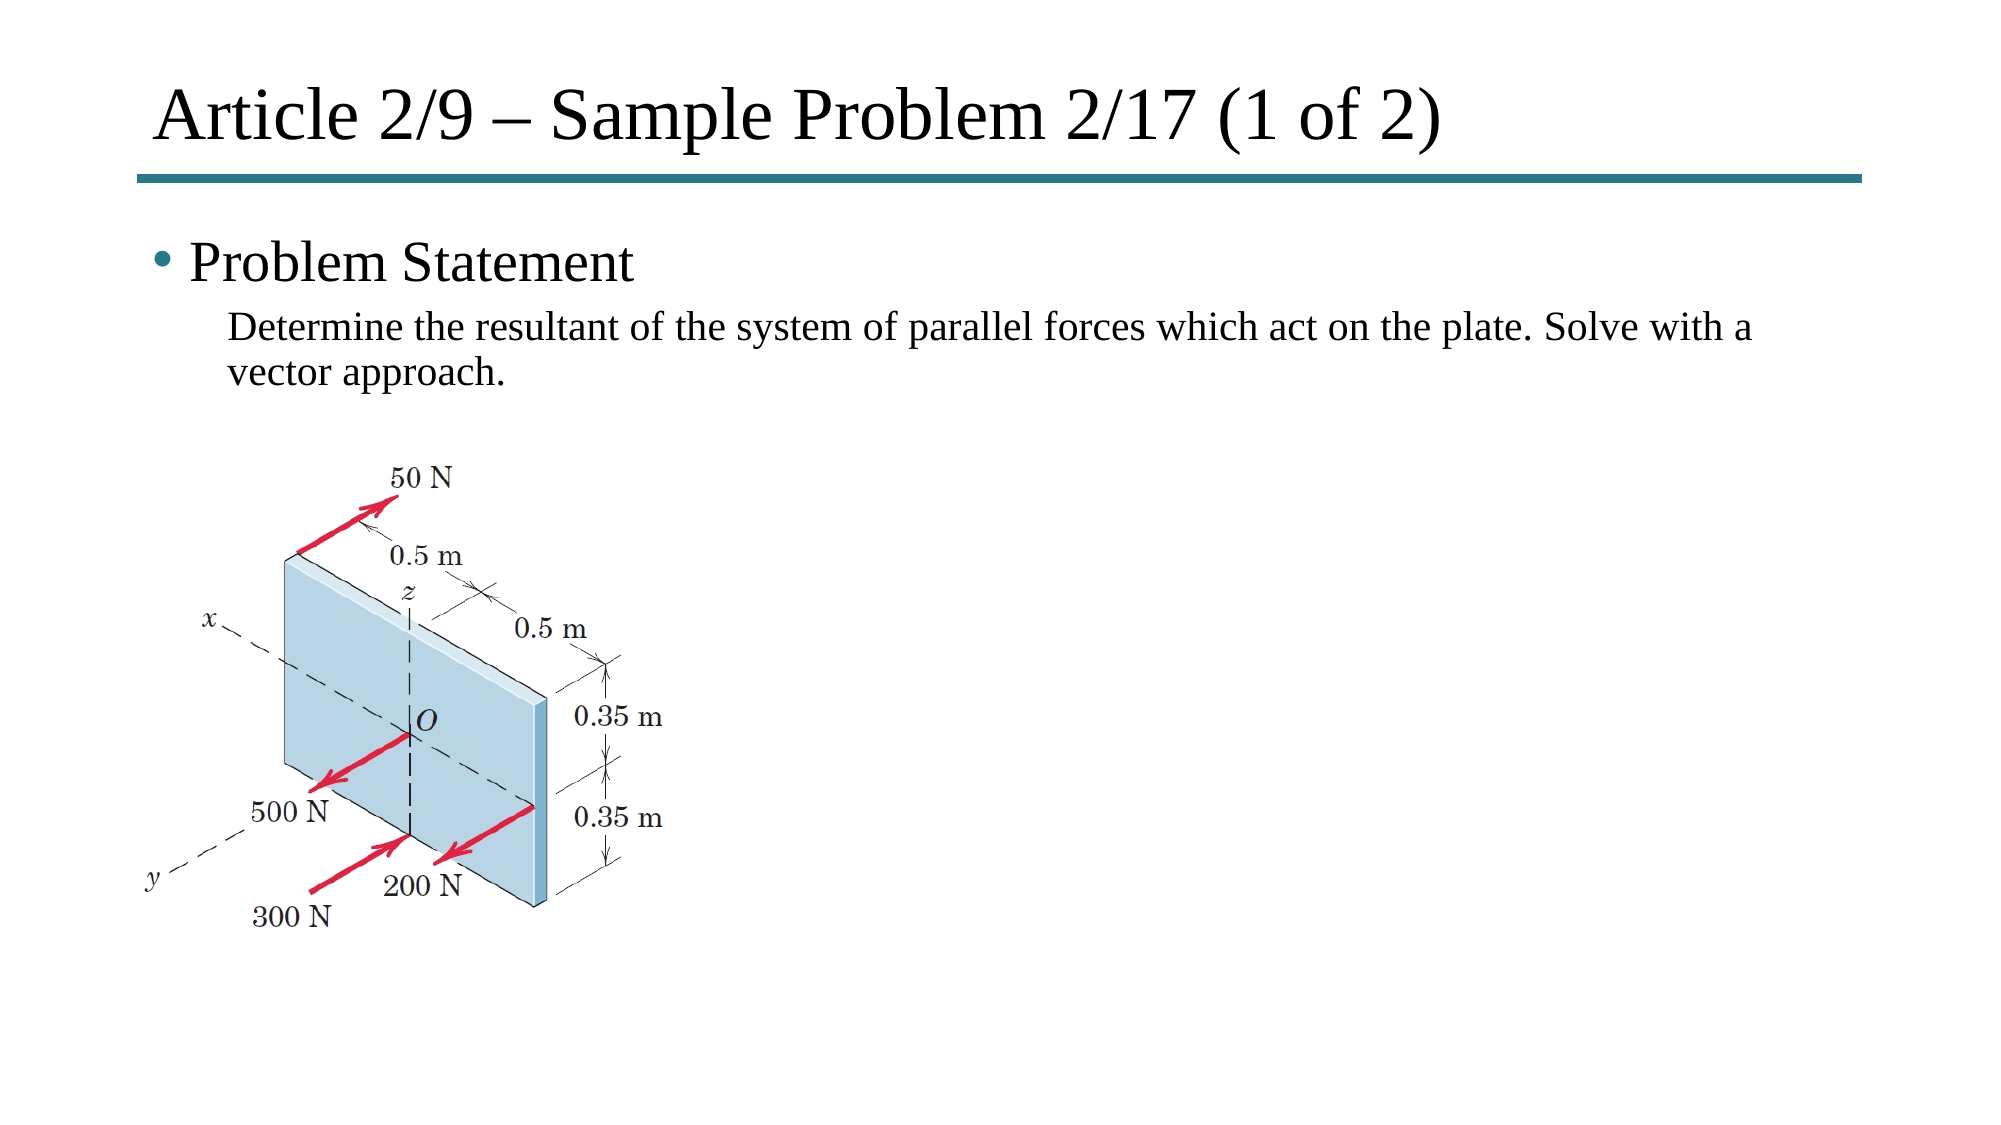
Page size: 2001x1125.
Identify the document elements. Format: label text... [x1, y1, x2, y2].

picture [137, 463, 663, 934]
list Problem Statement Determine the resultant of the system of parallel forces which act on the plate. Solve with a vector approach. [137, 223, 1863, 1091]
title Article 2/9 – Sample Problem 2/17 (1 of 2) [137, 59, 1863, 170]
